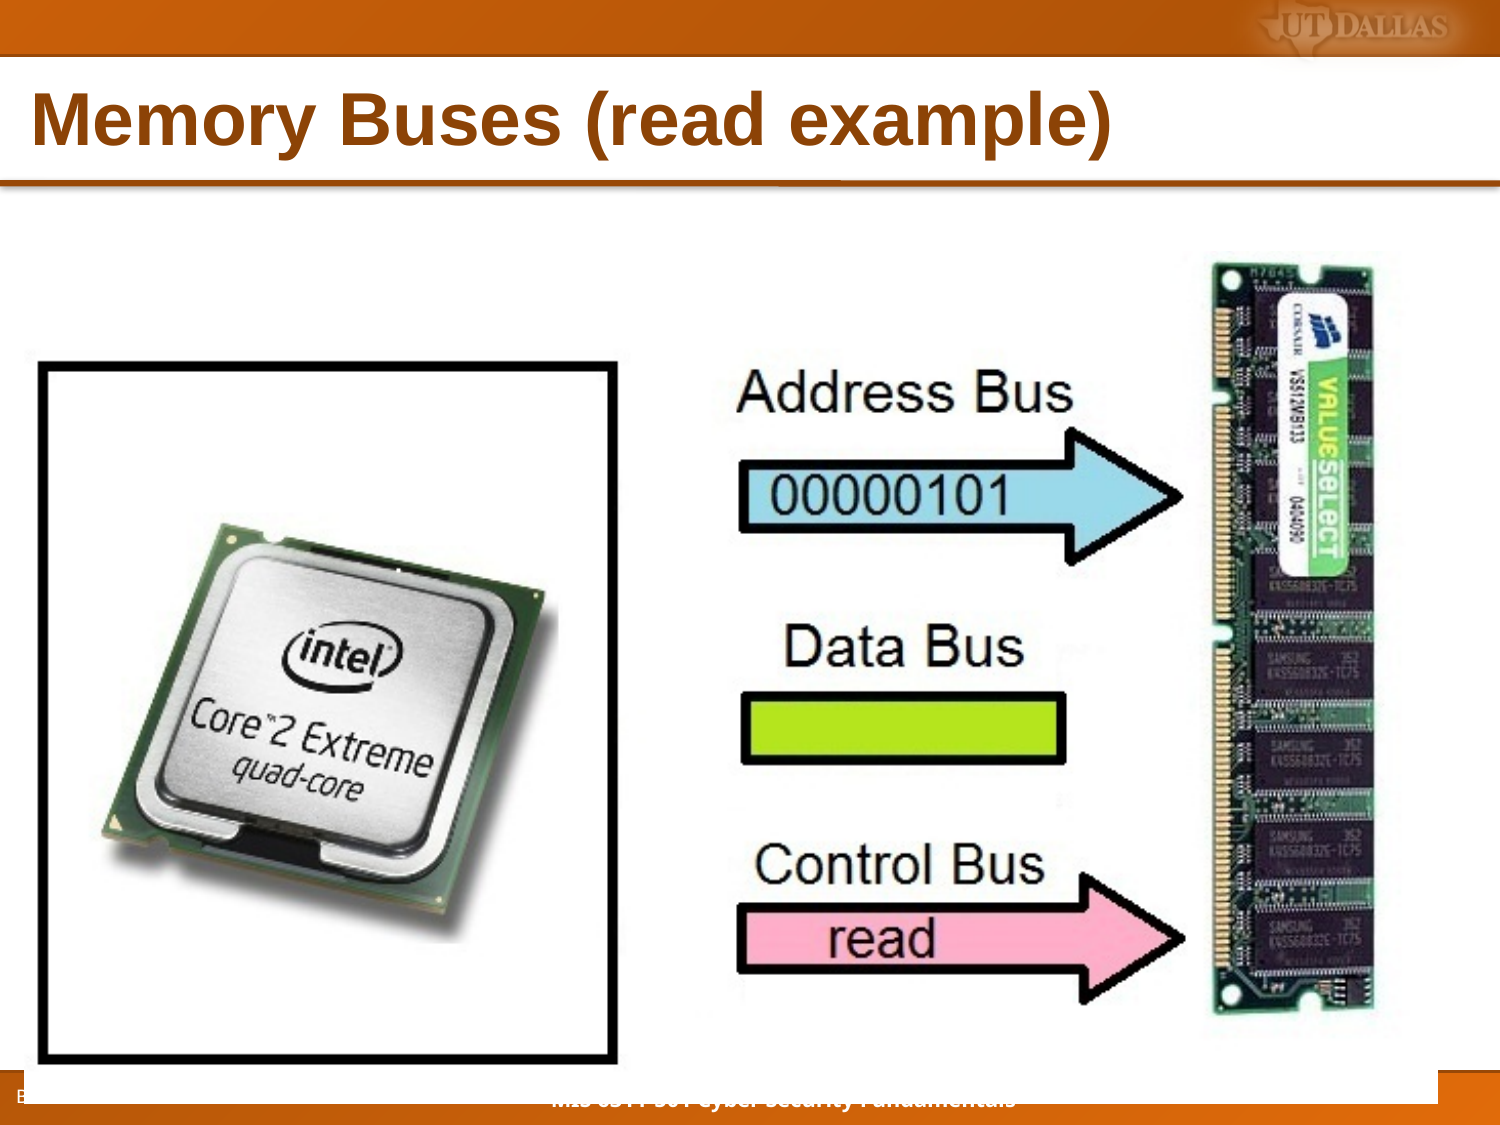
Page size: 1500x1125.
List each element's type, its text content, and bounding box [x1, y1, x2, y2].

picture [24, 251, 1438, 1104]
text_box Brian E. Brzezicki [1, 1074, 173, 1115]
picture [1218, 0, 1500, 64]
title Memory Buses (read example) [0, 64, 1500, 178]
